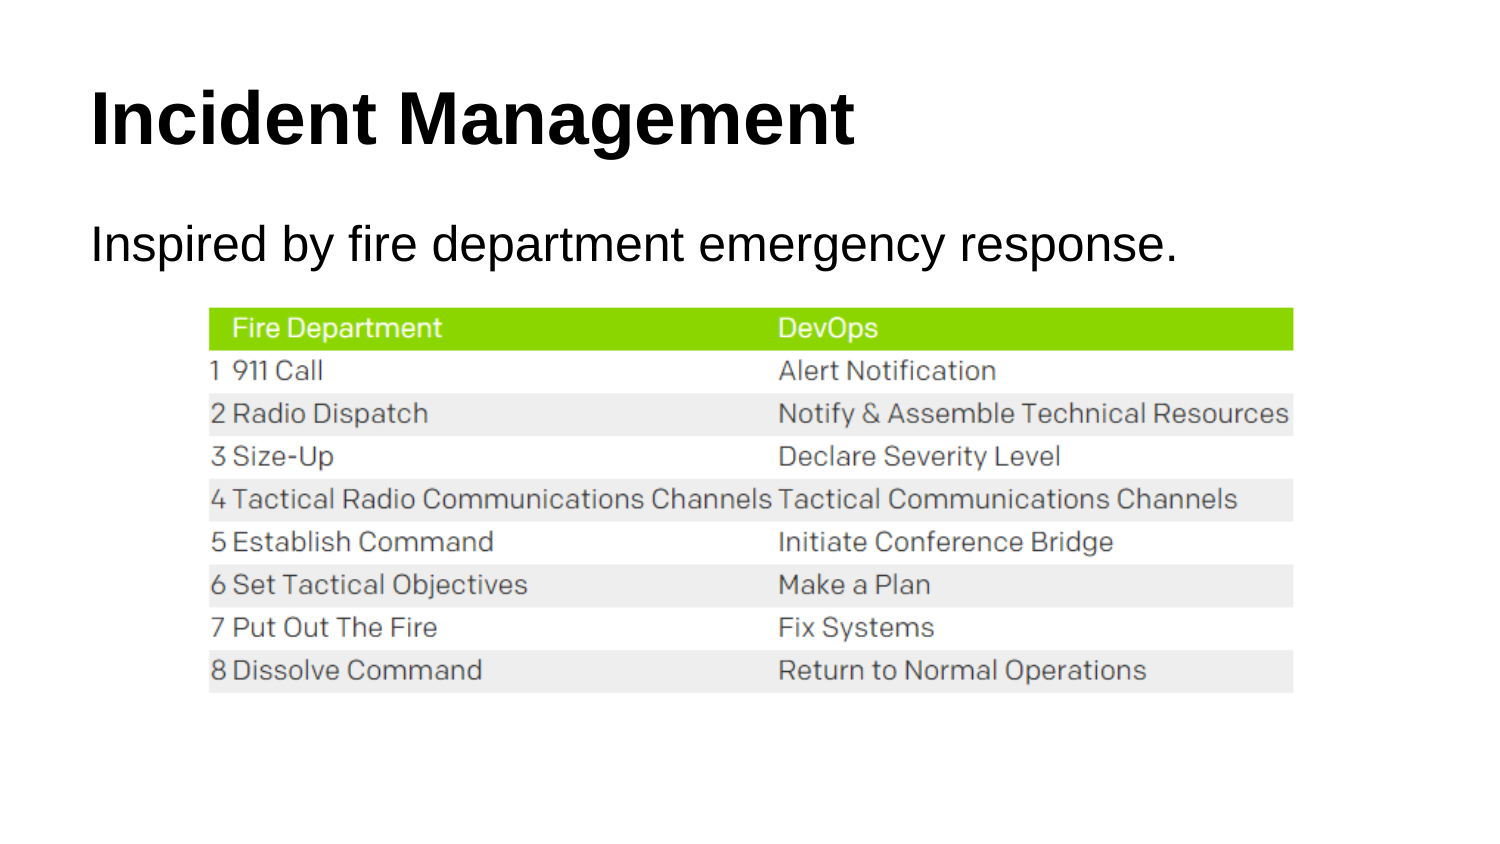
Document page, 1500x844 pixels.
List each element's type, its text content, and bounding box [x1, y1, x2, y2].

list Inspired by fire department emergency response. [75, 196, 1425, 808]
title Incident Management [75, 33, 1425, 175]
picture [199, 305, 1301, 700]
